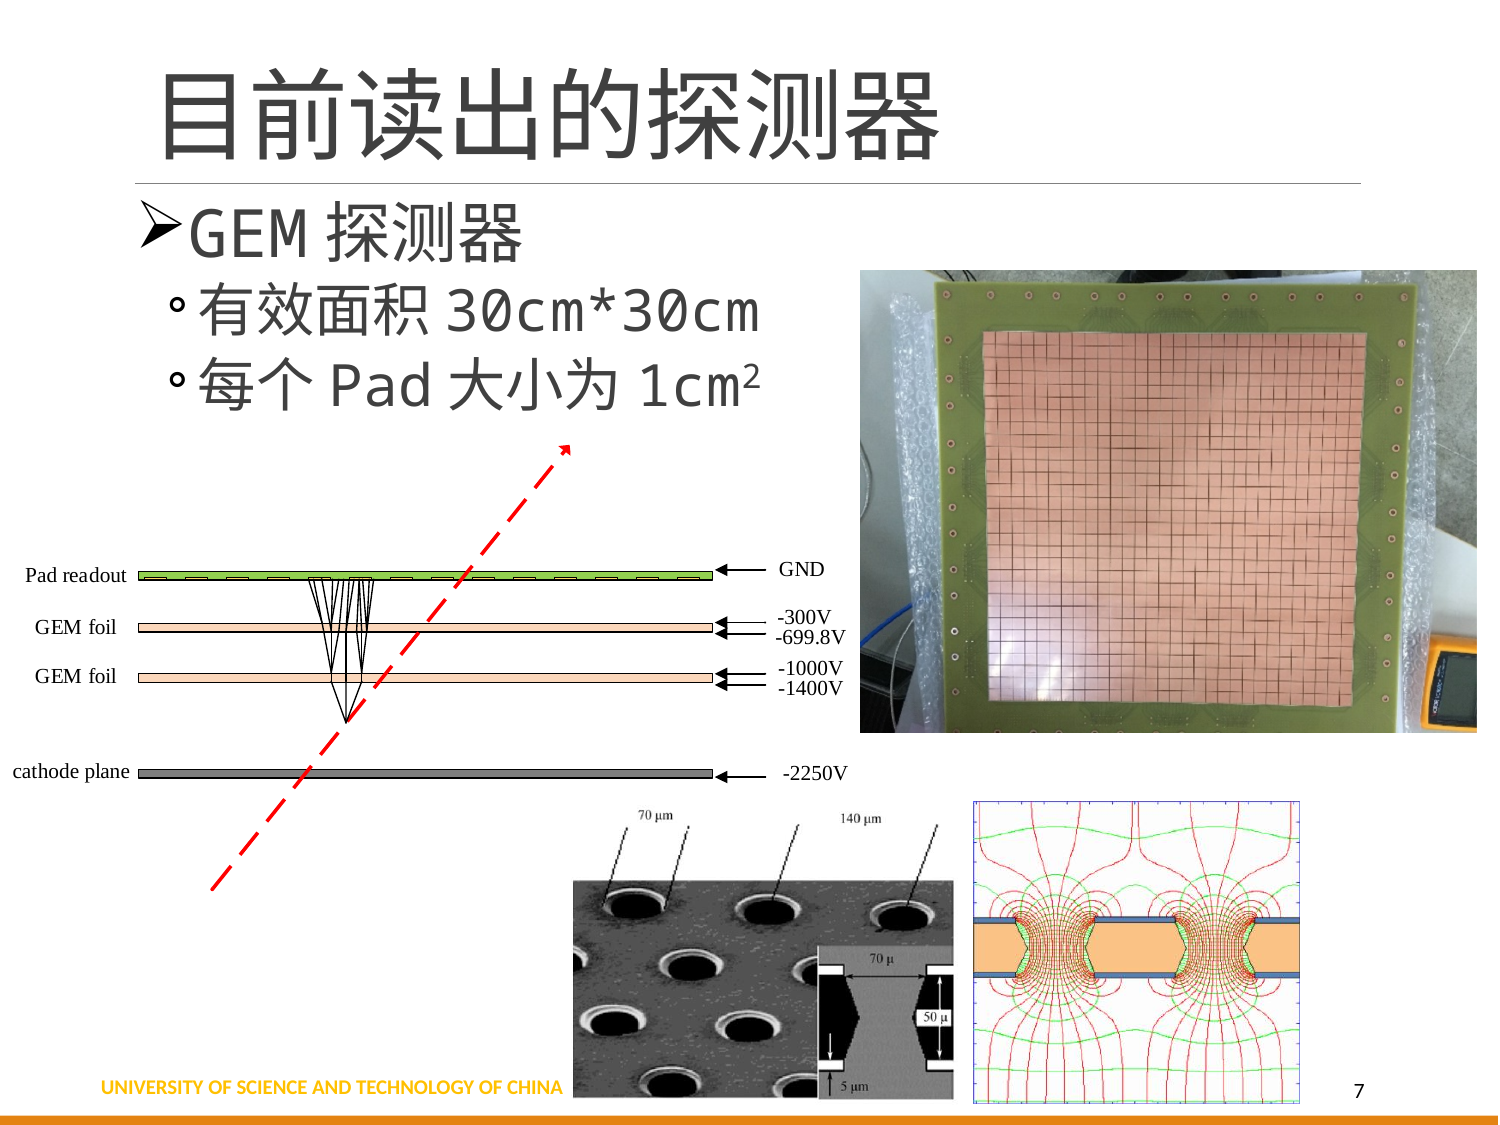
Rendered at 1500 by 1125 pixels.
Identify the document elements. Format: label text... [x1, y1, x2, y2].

picture [0, 268, 1477, 1125]
slide_number 7 [1323, 1059, 1380, 1120]
list GEM探测器 有效面积30cm*30cm 每个Pad大小为1cm2 [868, 741, 1373, 1048]
title 目前读出的探测器 [135, 47, 1373, 181]
list GEM探测器 有效面积30cm*30cm 每个Pad大小为1cm2 [135, 805, 547, 1048]
list GEM探测器 有效面积30cm*30cm 每个Pad大小为1cm2 [135, 192, 1373, 546]
